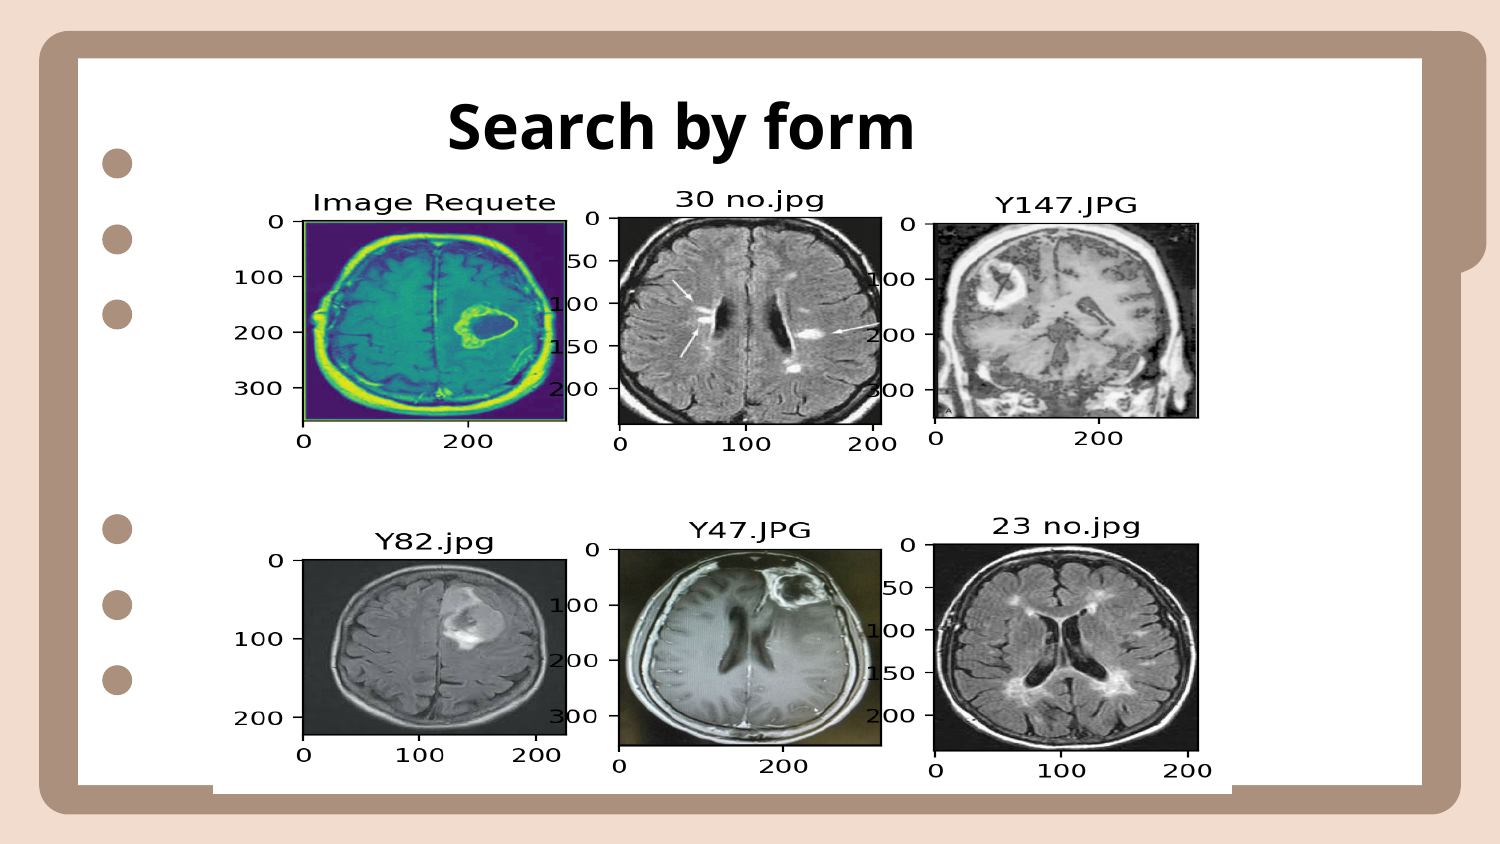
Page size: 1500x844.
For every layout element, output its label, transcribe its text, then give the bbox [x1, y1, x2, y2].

title Search by form [432, 71, 1013, 162]
picture [213, 177, 1232, 794]
